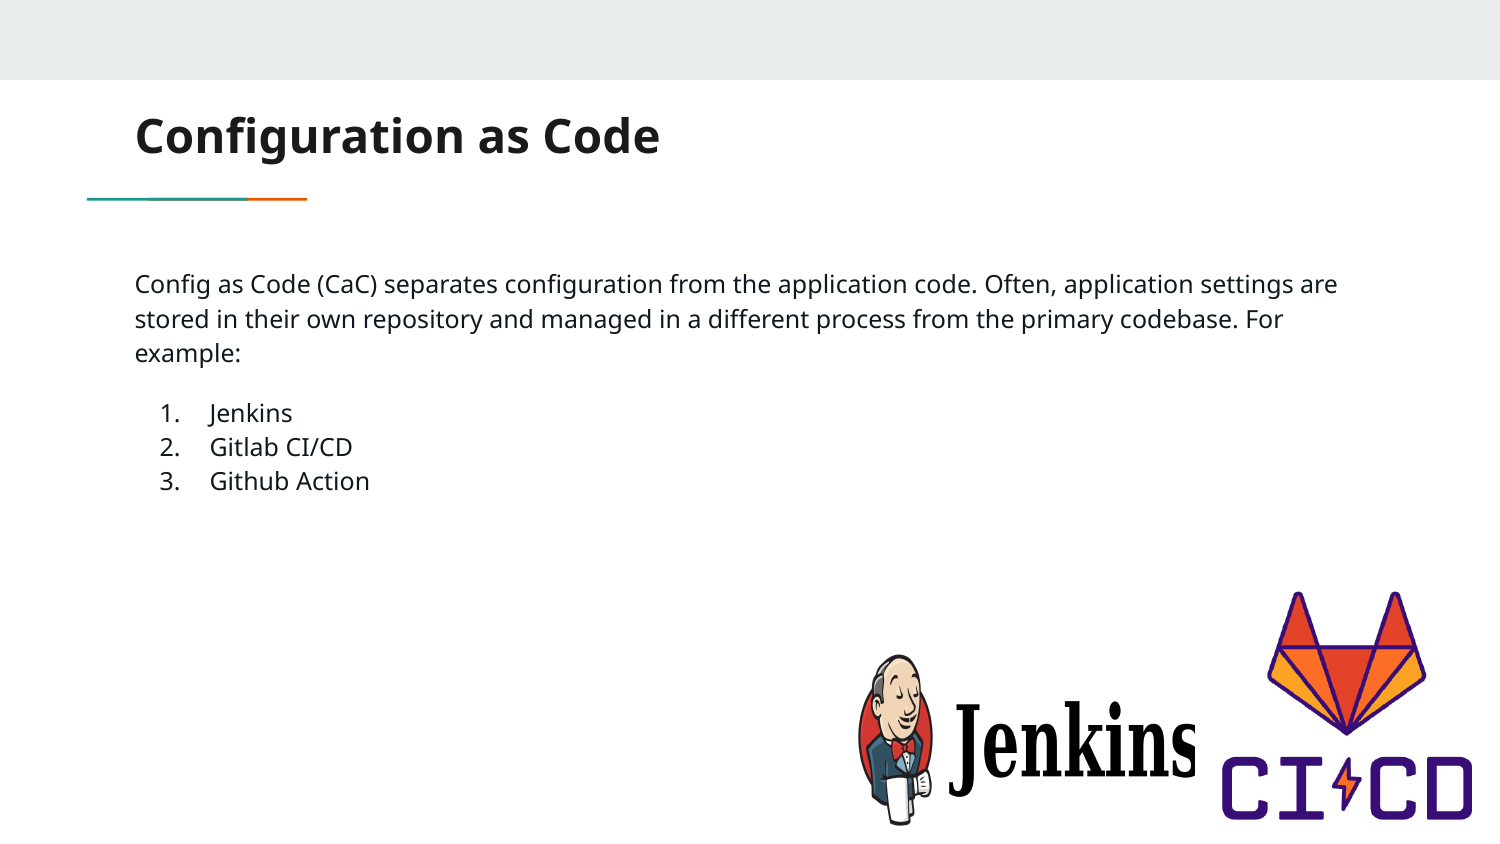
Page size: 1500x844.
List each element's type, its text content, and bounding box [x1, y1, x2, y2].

title Configuration as Code [119, 91, 1381, 180]
picture [1221, 574, 1472, 835]
list Config as Code (CaC) separates configuration from the application code. Often, application settings are stored in their own repository and managed in a different process from the primary codebase. For example: Jenkins Gitlab CI/CD Github Action [119, 249, 1381, 712]
picture [855, 649, 1195, 831]
